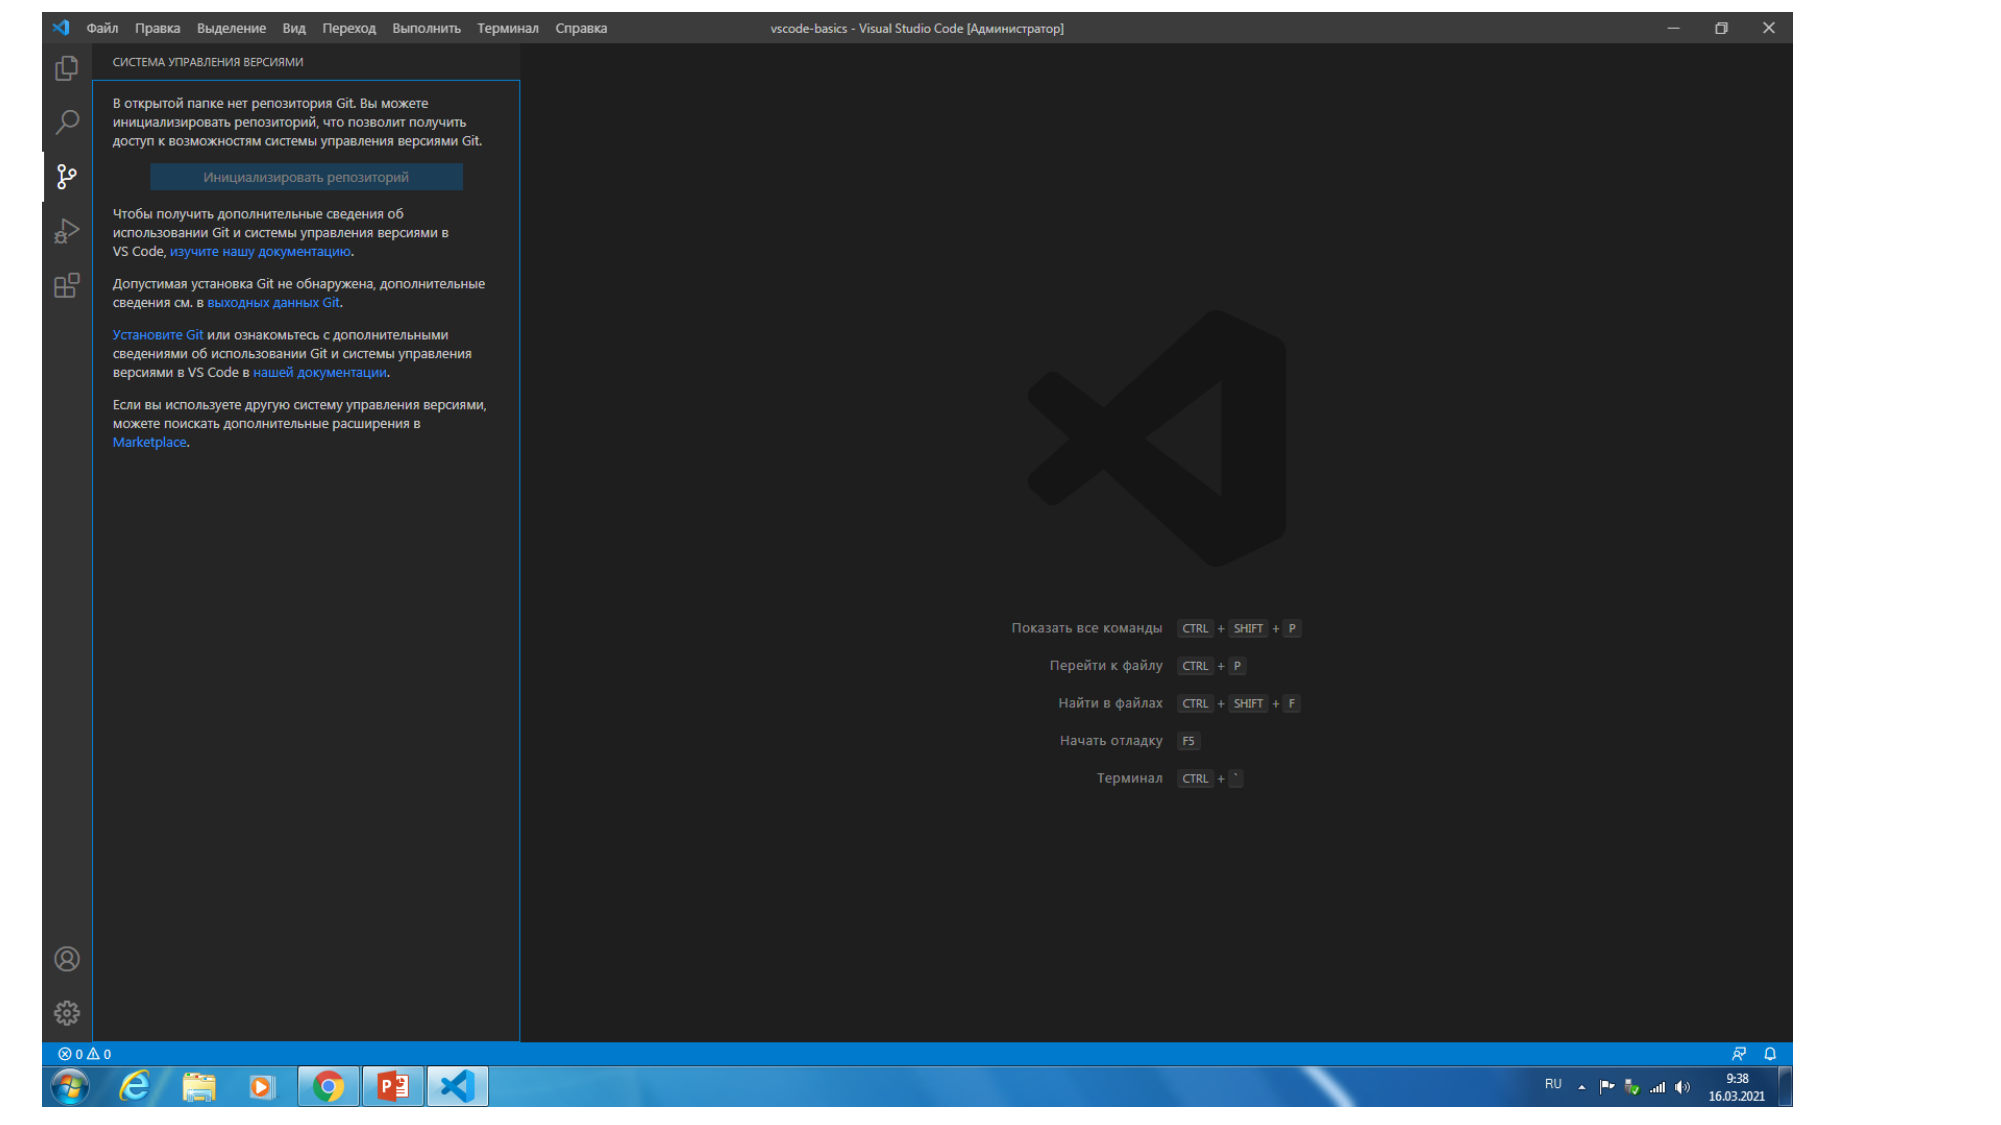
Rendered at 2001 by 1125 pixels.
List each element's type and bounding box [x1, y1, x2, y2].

picture [42, 12, 1793, 1107]
